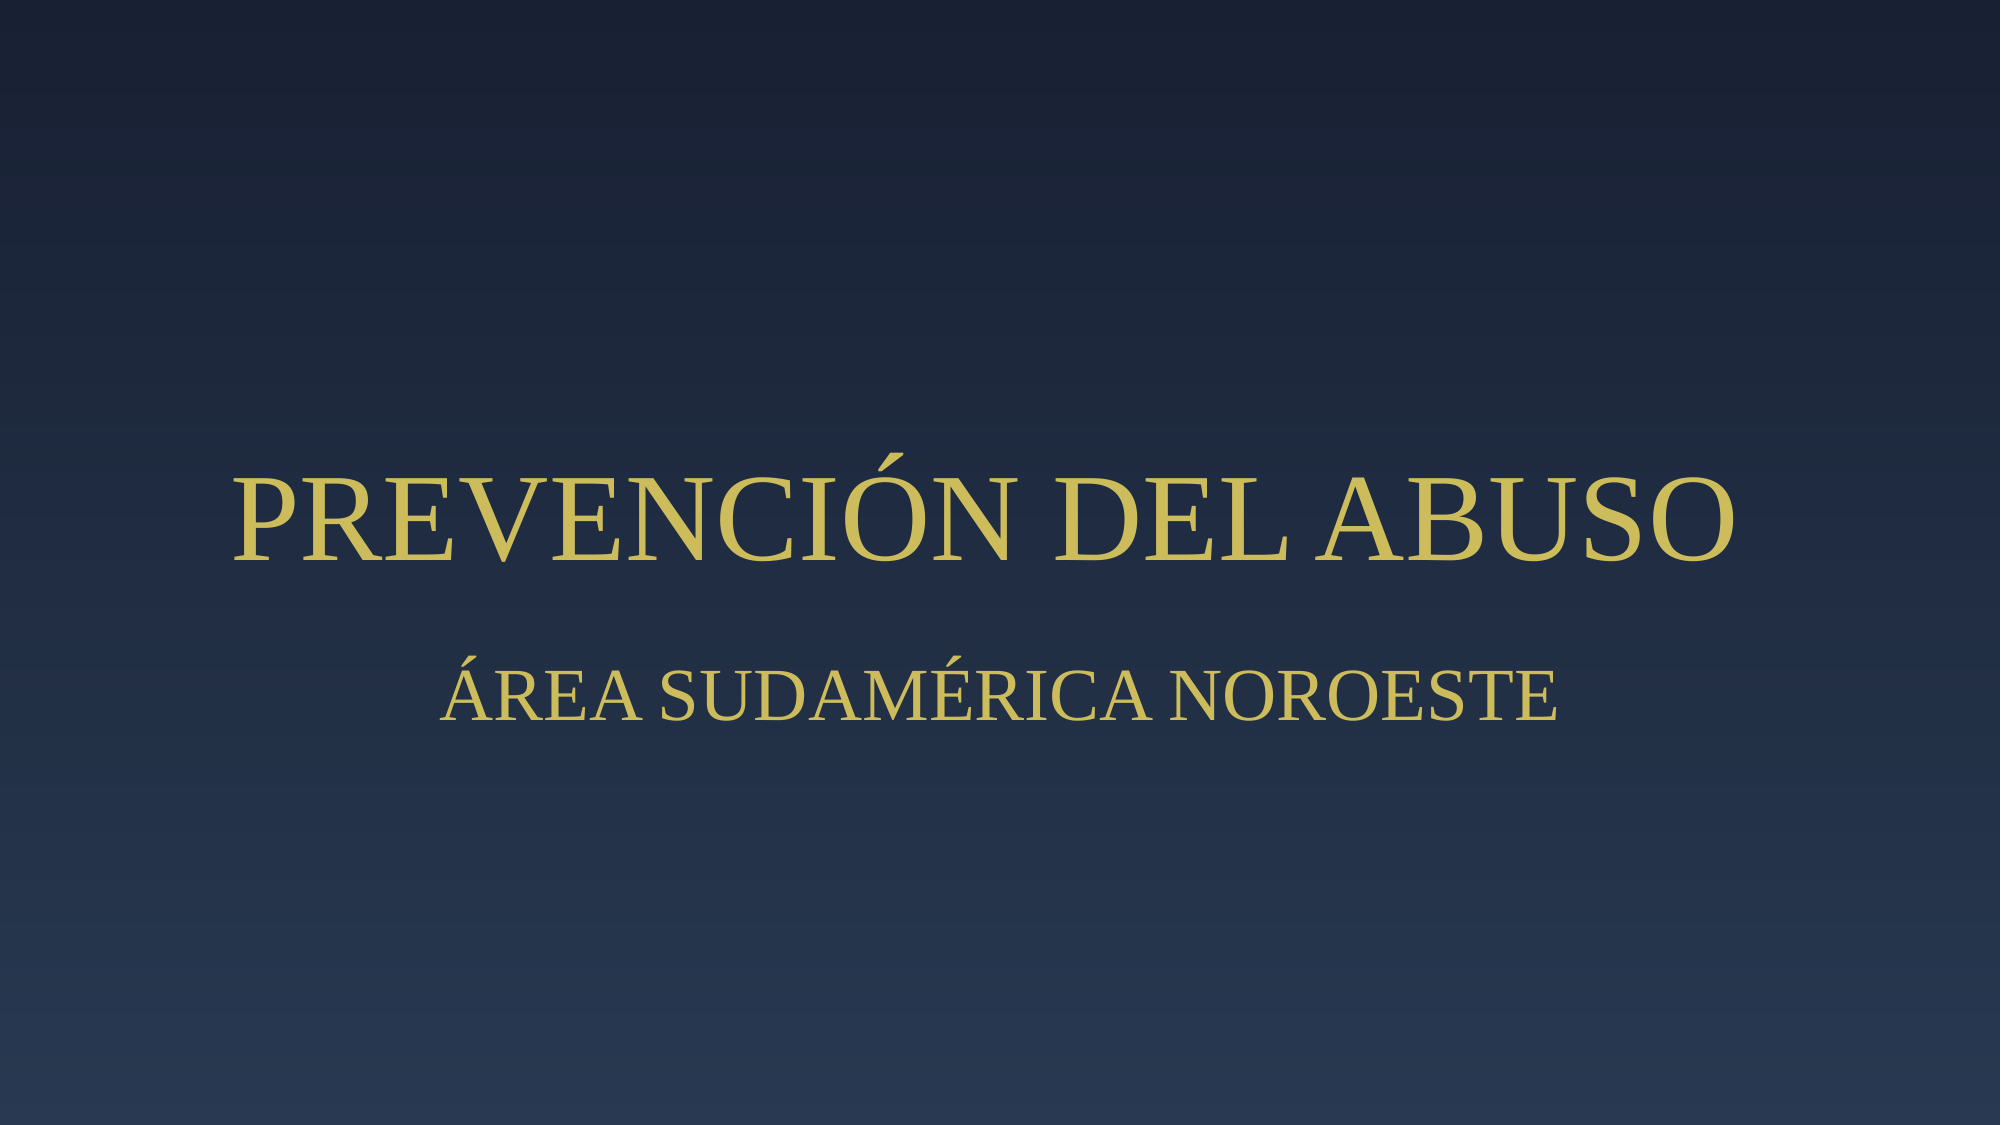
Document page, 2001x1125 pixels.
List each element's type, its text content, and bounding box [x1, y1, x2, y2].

subtitle Área Sudamérica Noroeste [300, 637, 1700, 925]
title PREVENCIÓN DEL ABUSO [211, 367, 1789, 608]
